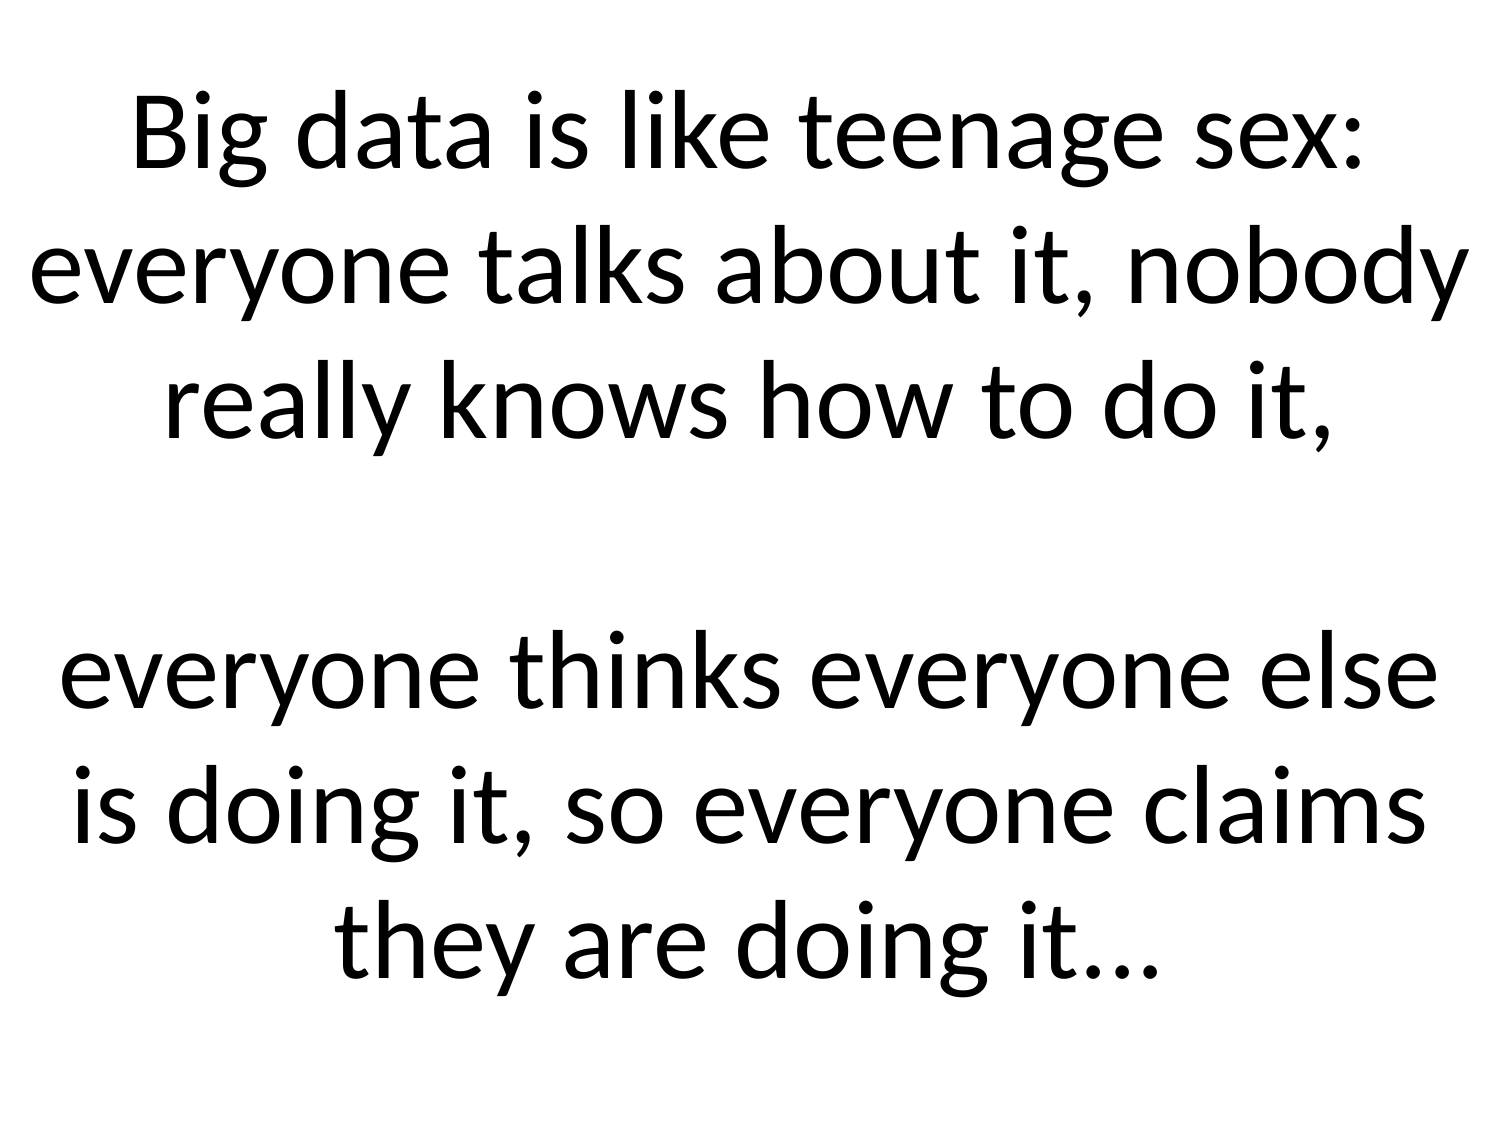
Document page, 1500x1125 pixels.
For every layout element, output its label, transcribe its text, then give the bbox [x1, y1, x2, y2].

text_box Big data is like teenage sex: everyone talks about it, nobody really knows how to do it, everyone thinks everyone else is doing it, so everyone claims they are doing it... [0, 48, 1500, 1009]
